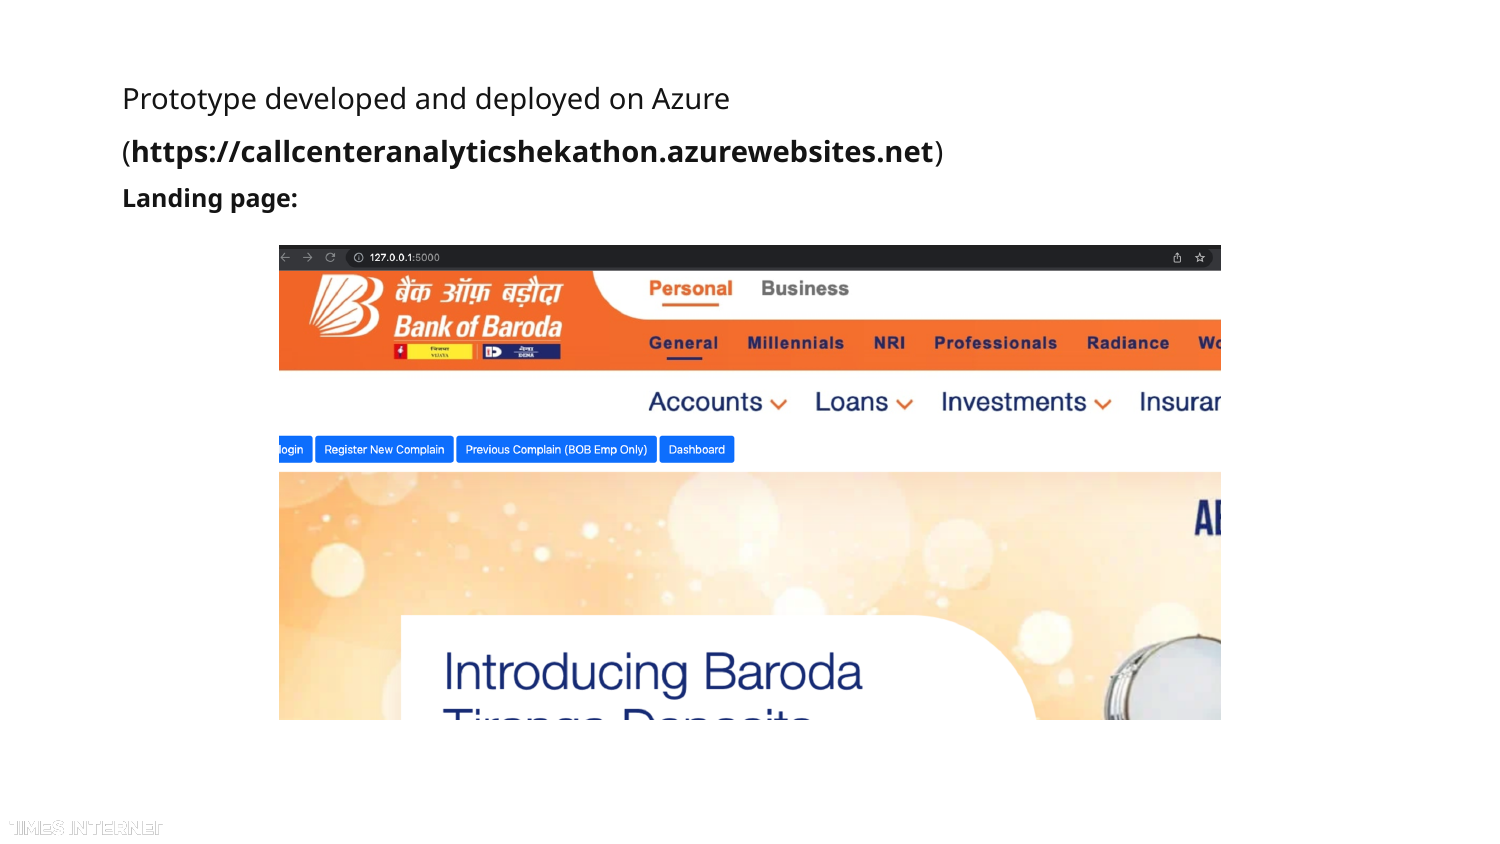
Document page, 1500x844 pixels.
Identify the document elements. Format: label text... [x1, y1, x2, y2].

list Prototype developed and deployed on Azure (https://callcenteranalyticshekathon.azurewebsites.net) Landing page: [84, 48, 1397, 773]
picture [279, 244, 1221, 720]
picture [8, 818, 164, 837]
